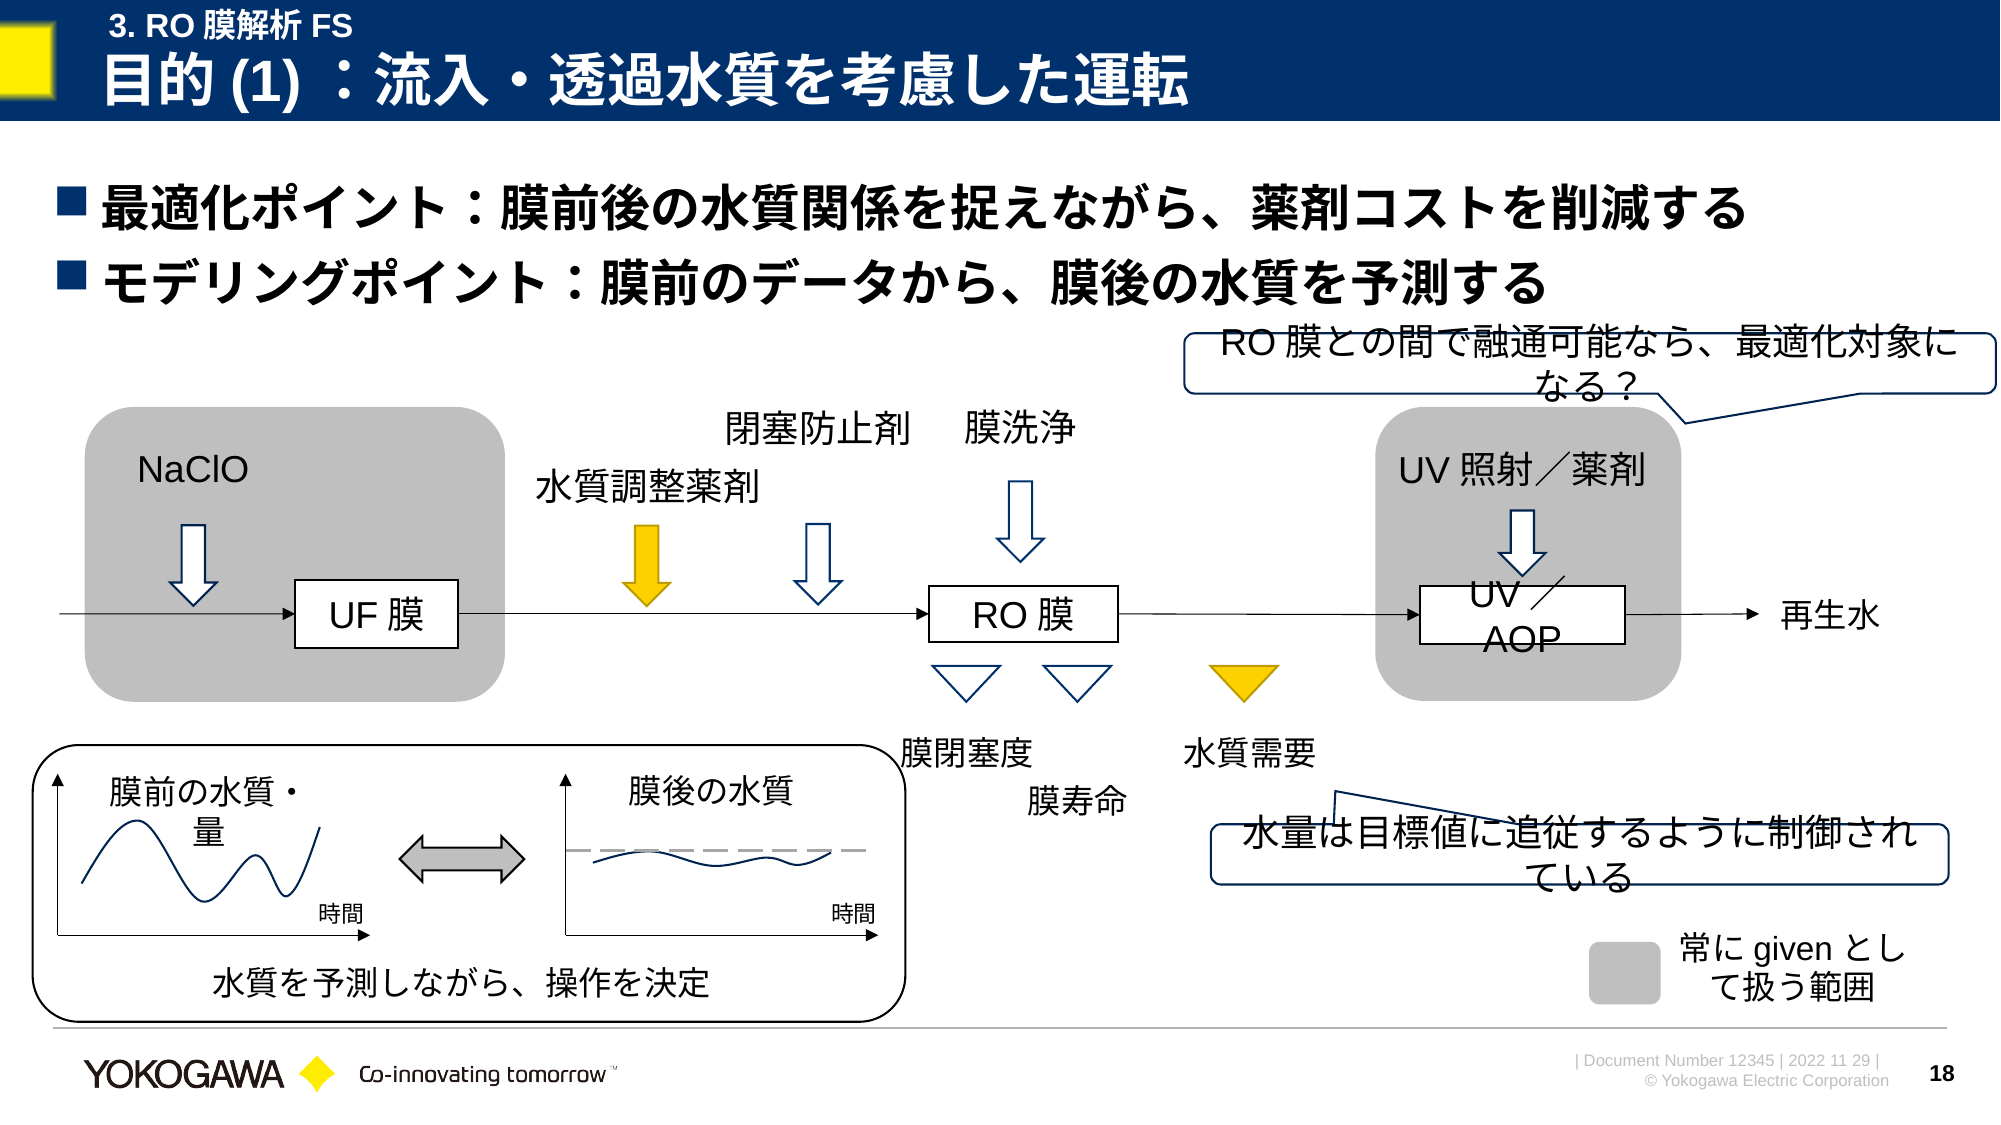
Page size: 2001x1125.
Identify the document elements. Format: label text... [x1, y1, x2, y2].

text_box UV／AOP [1419, 585, 1626, 645]
text_box [930, 664, 1003, 704]
text_box 時間 [805, 892, 903, 935]
title 目的(1)：流入・透過水質を考慮した運転 [84, 40, 1955, 126]
text_box 水質調整薬剤 [516, 455, 780, 516]
text_box UF膜 [294, 579, 459, 649]
text_box 水質需要 [1130, 724, 1370, 780]
text_box 膜洗浄 [925, 396, 1115, 457]
text_box 膜閉塞度 [861, 724, 1073, 780]
text_box RO膜 [928, 585, 1119, 643]
text_box [167, 524, 220, 608]
text_box UV照射／薬剤 [1370, 439, 1675, 499]
text_box [83, 405, 507, 613]
text_box 3. RO膜解析FS [93, 0, 836, 52]
text_box RO膜との間で融通可能なら、最適化対象になる？ [1183, 332, 1997, 425]
text_box [792, 522, 844, 607]
text_box 時間 [292, 892, 390, 935]
text_box [1588, 940, 1658, 1006]
text_box 閉塞防止剤 [700, 397, 936, 458]
text_box [31, 744, 907, 1023]
slide_number 18 [1904, 1042, 1970, 1103]
text_box NaClO [107, 437, 279, 497]
list 最適化ポイント：膜前後の水質関係を捉えながら、薬剤コストを削減する モデリングポイント：膜前のデータから、膜後の水質を予測する [39, 175, 1952, 275]
text_box [83, 614, 507, 703]
text_box 膜寿命 [996, 773, 1160, 828]
picture [83, 1055, 617, 1093]
text_box [1374, 615, 1683, 703]
text_box [1208, 664, 1281, 704]
text_box [620, 524, 673, 608]
text_box [1496, 509, 1549, 578]
text_box 常にgivenとして扱う範囲 [1658, 919, 1928, 1015]
text_box [994, 480, 1047, 564]
text_box [1374, 405, 1683, 614]
text_box 水量は目標値に追従するように制御されている [1209, 789, 1950, 886]
text_box 再生水 [1759, 586, 1903, 642]
text_box [1041, 664, 1114, 704]
picture [0, 6, 69, 115]
